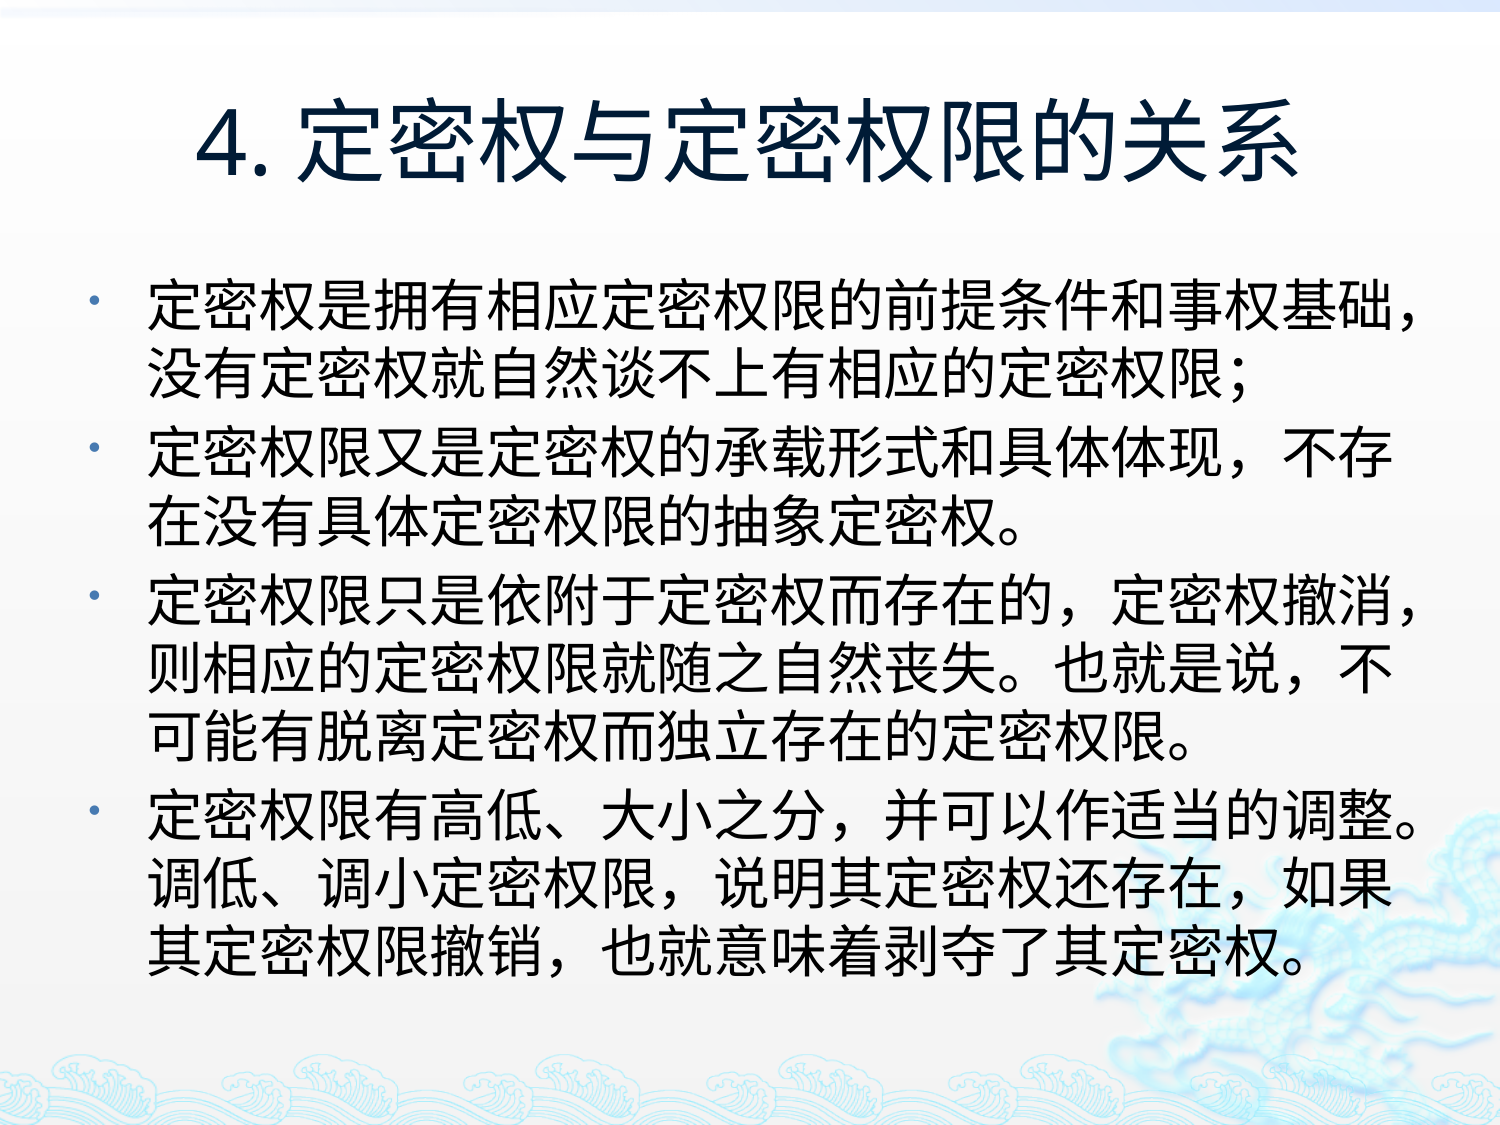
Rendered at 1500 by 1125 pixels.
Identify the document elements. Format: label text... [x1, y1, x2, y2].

title 4.定密权与定密权限的关系 [75, 45, 1425, 233]
list 定密权是拥有相应定密权限的前提条件和事权基础，没有定密权就自然谈不上有相应的定密权限； 定密权限又是定密权的承载形式和具体体现，不存在没有具体定密权限的抽象定密权。 定密权限只是依附于定密权而存在的，定密权撤消，则相应的定密权限就随之自然丧失。也就是说，不可能有脱离定密权而独立存在的定密权限。 定密权限有高低、大小之分，并可以作适当的调整。调低、调小定密权限，说明其定密权还存在，如果其定密权限撤销，也就意味着剥夺了其定密权。 [75, 262, 1425, 1005]
